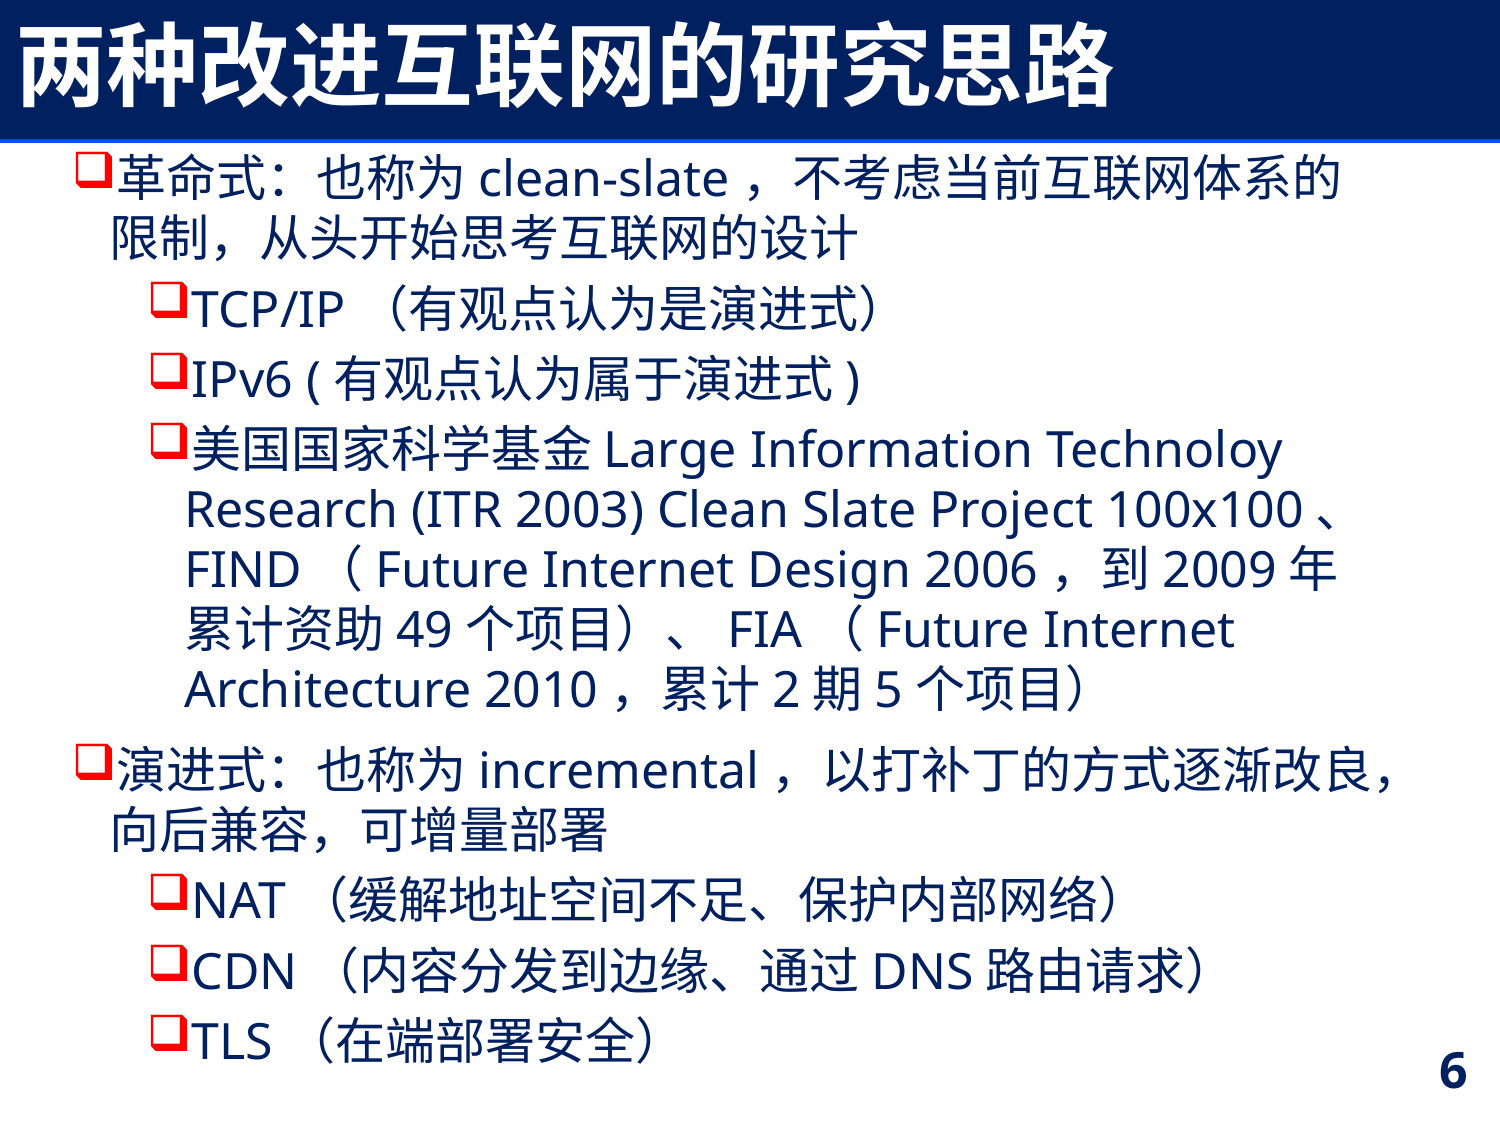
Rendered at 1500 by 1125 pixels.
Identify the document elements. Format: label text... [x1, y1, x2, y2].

title 两种改进互联网的研究思路 [0, 0, 1500, 140]
list 革命式：也称为clean-slate，不考虑当前互联网体系的限制，从头开始思考互联网的设计 TCP/IP（有观点认为是演进式） IPv6 (有观点认为属于演进式) 美国国家科学基金Large Information Technoloy Research (ITR 2003) Clean Slate Project 100x100、FIND（Future Internet Design 2006，到2009年累计资助49个项目）、FIA（Future Internet Architecture 2010，累计2期5个项目） 演进式：也称为incremental，以打补丁的方式逐渐改良，向后兼容，可增量部署 NAT（缓解地址空间不足、保护内部网络） CDN（内容分发到边缘、通过DNS路由请求） TLS（在端部署安全） [56, 139, 1397, 1103]
slide_number 6 [1145, 1042, 1484, 1103]
